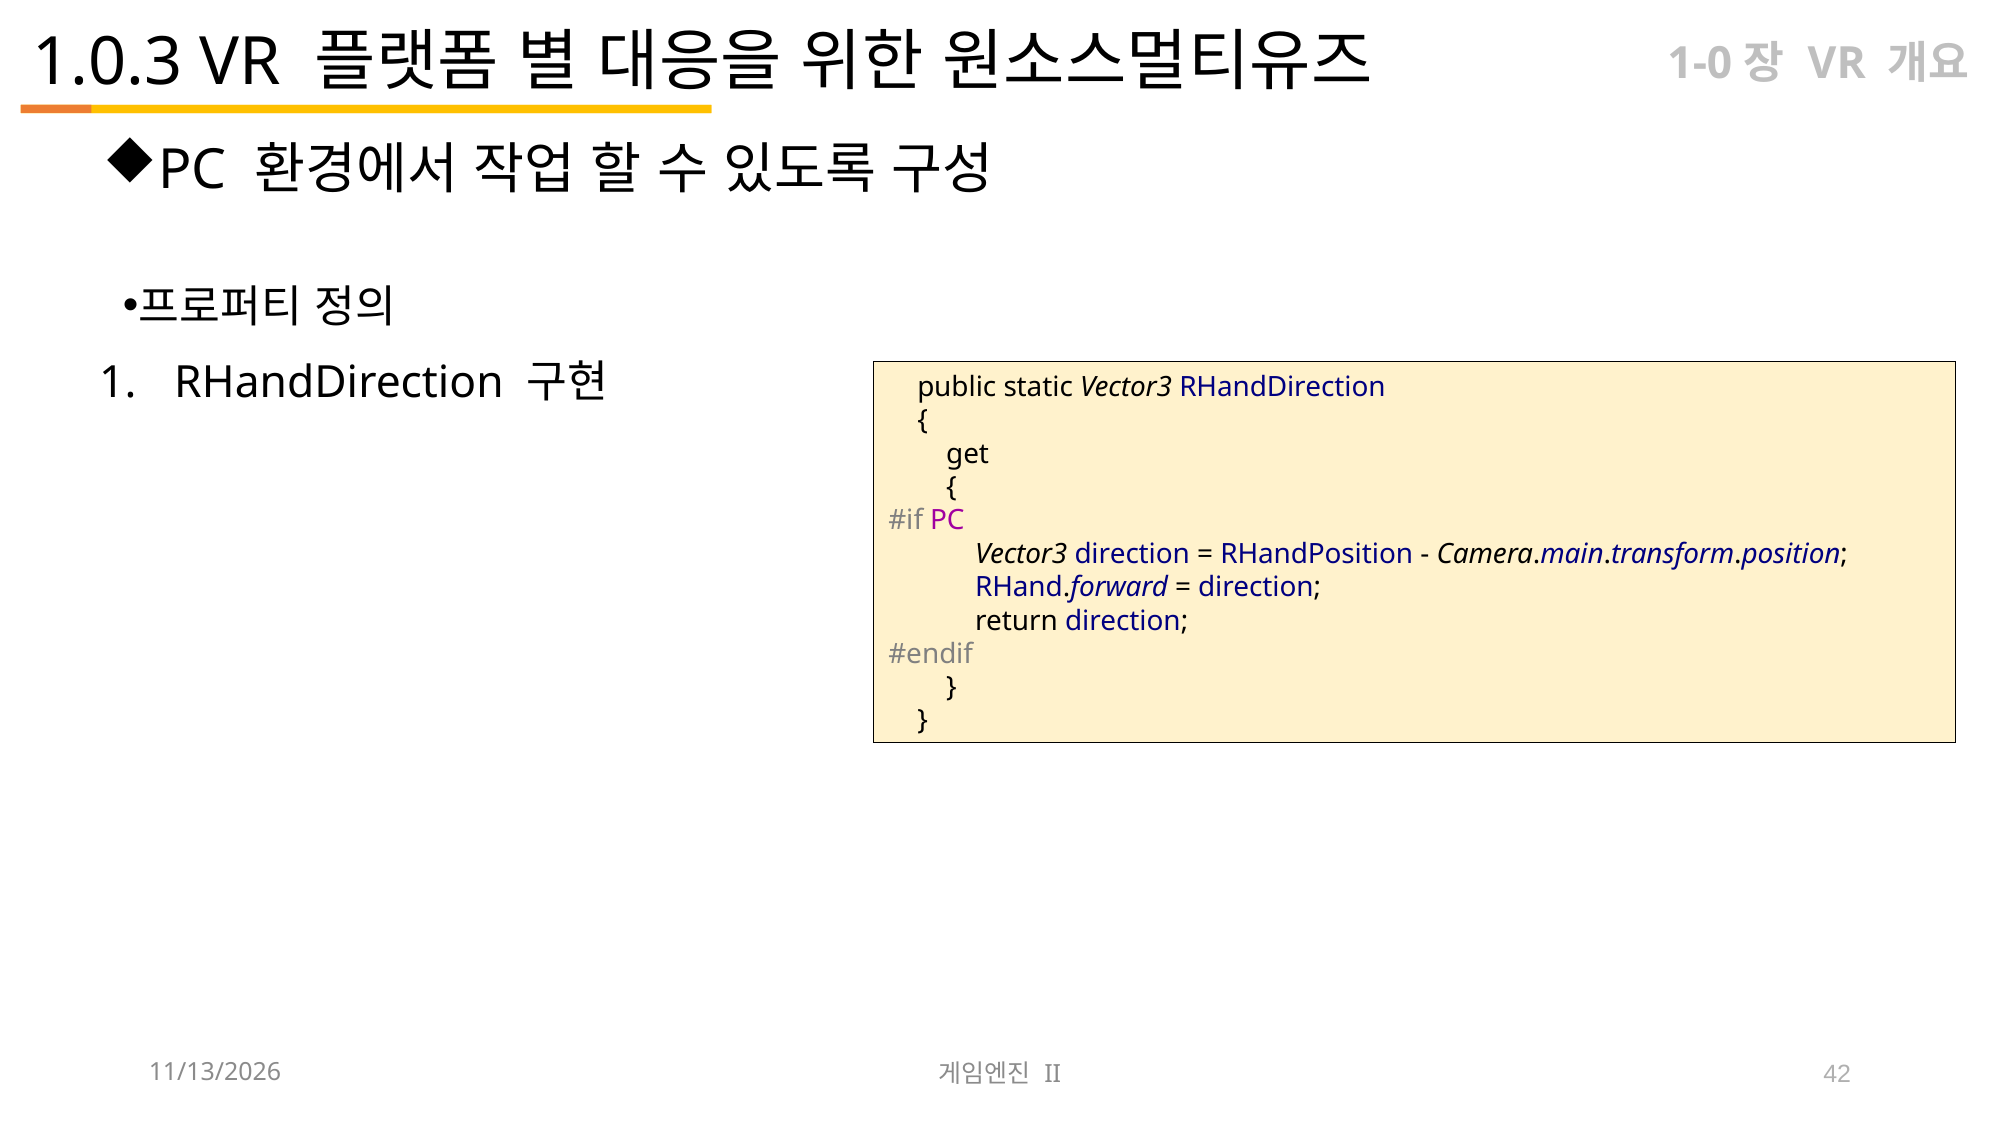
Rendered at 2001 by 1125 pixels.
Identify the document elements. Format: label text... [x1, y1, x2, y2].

list PC 환경에서 작업 할 수 있도록 구성 [91, 135, 1246, 249]
list 프로퍼티 정의 RHandDirection 구현 [44, 270, 1073, 962]
text_box public static Vector3 RHandDirection { get { #if PC Vector3 direction = RHandPosition - Camera.main.transform.position; RHand.forward = direction; return direction; #endif } } [873, 361, 1956, 743]
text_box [20, 104, 712, 114]
slide_number 42 [1412, 1042, 1863, 1103]
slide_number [137, 1042, 588, 1103]
footer 게임엔진 II [662, 1042, 1338, 1103]
list 1-0장 VR 개요 [1445, 24, 1985, 105]
title 1.0.3 VR 플랫폼 별 대응을 위한 원소스멀티유즈 [20, 0, 1543, 105]
